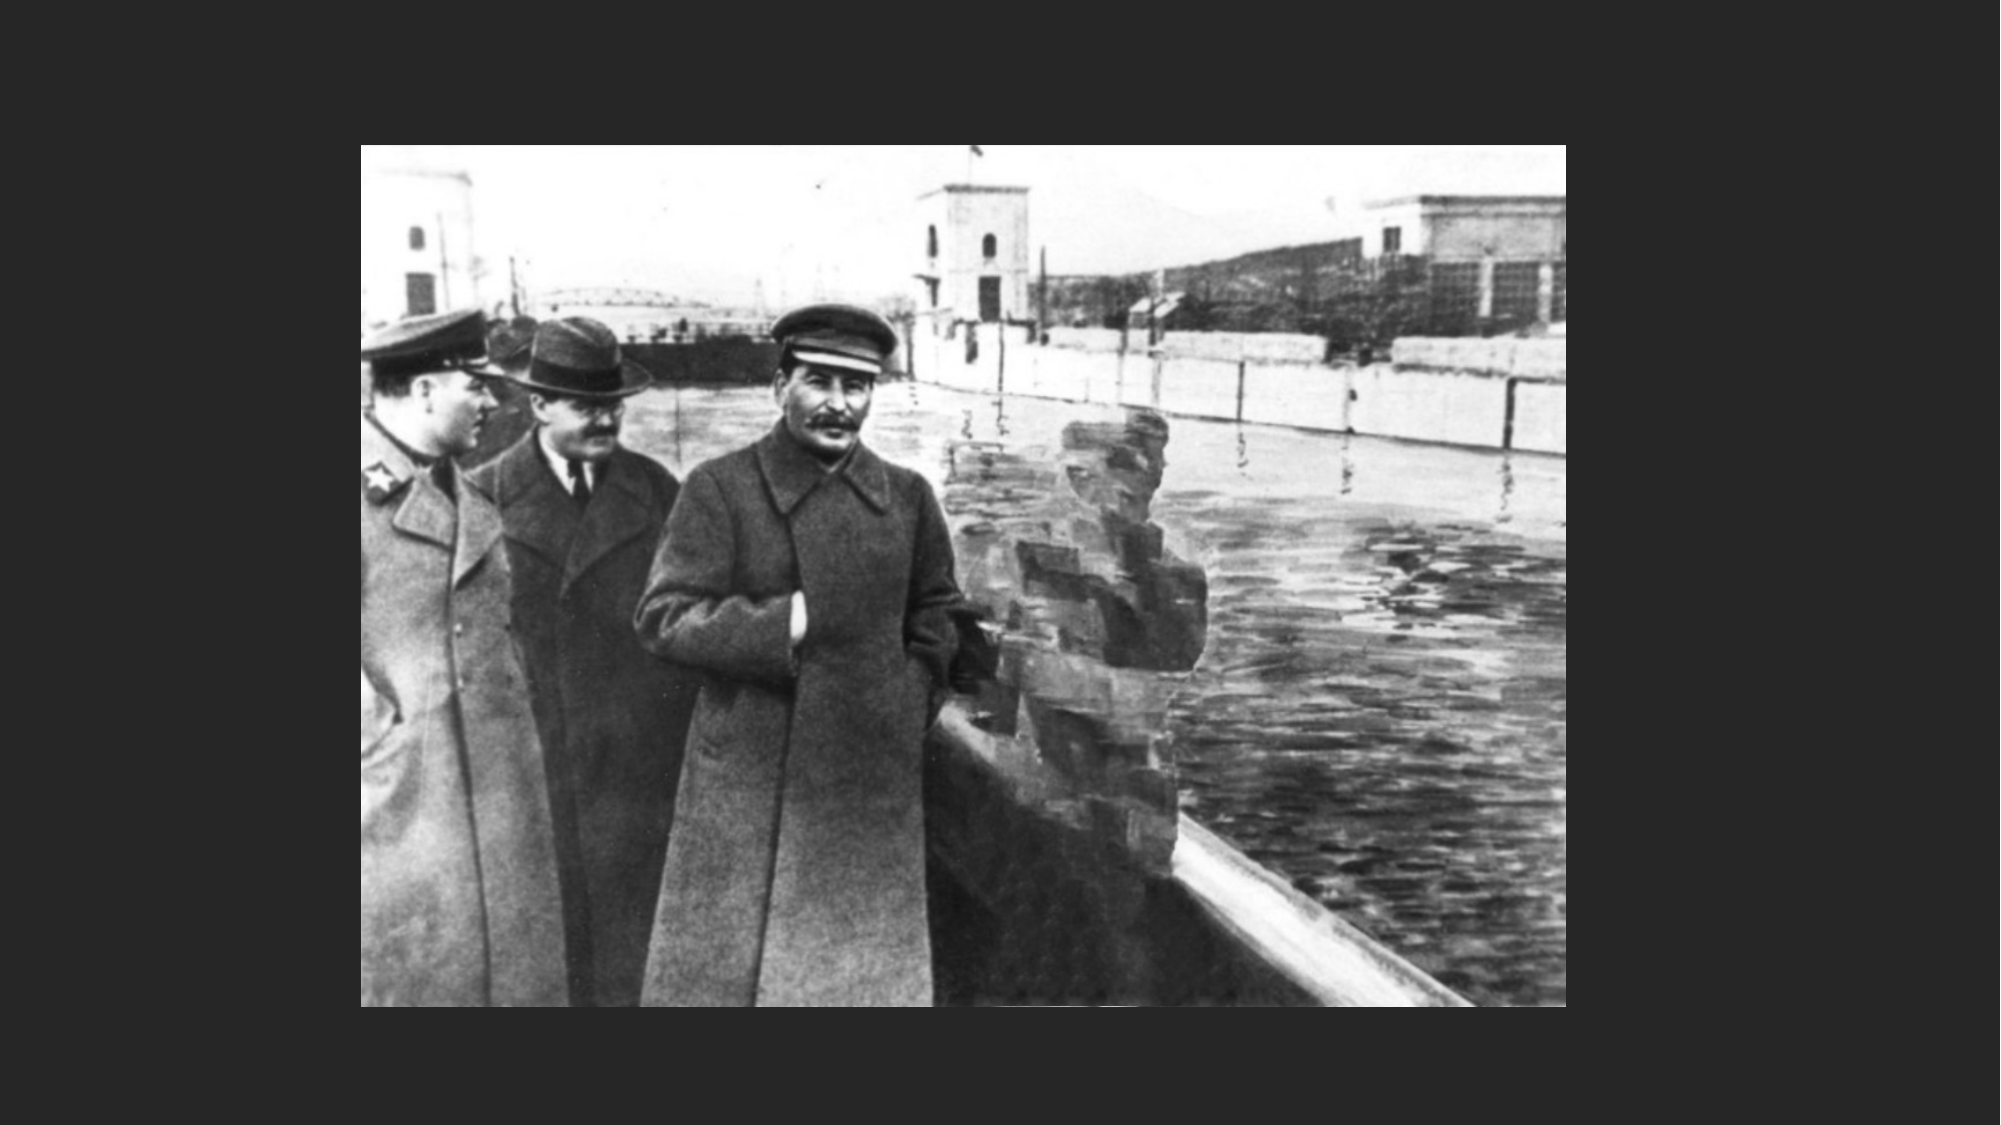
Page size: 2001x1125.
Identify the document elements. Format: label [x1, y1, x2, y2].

picture [361, 145, 1566, 1007]
